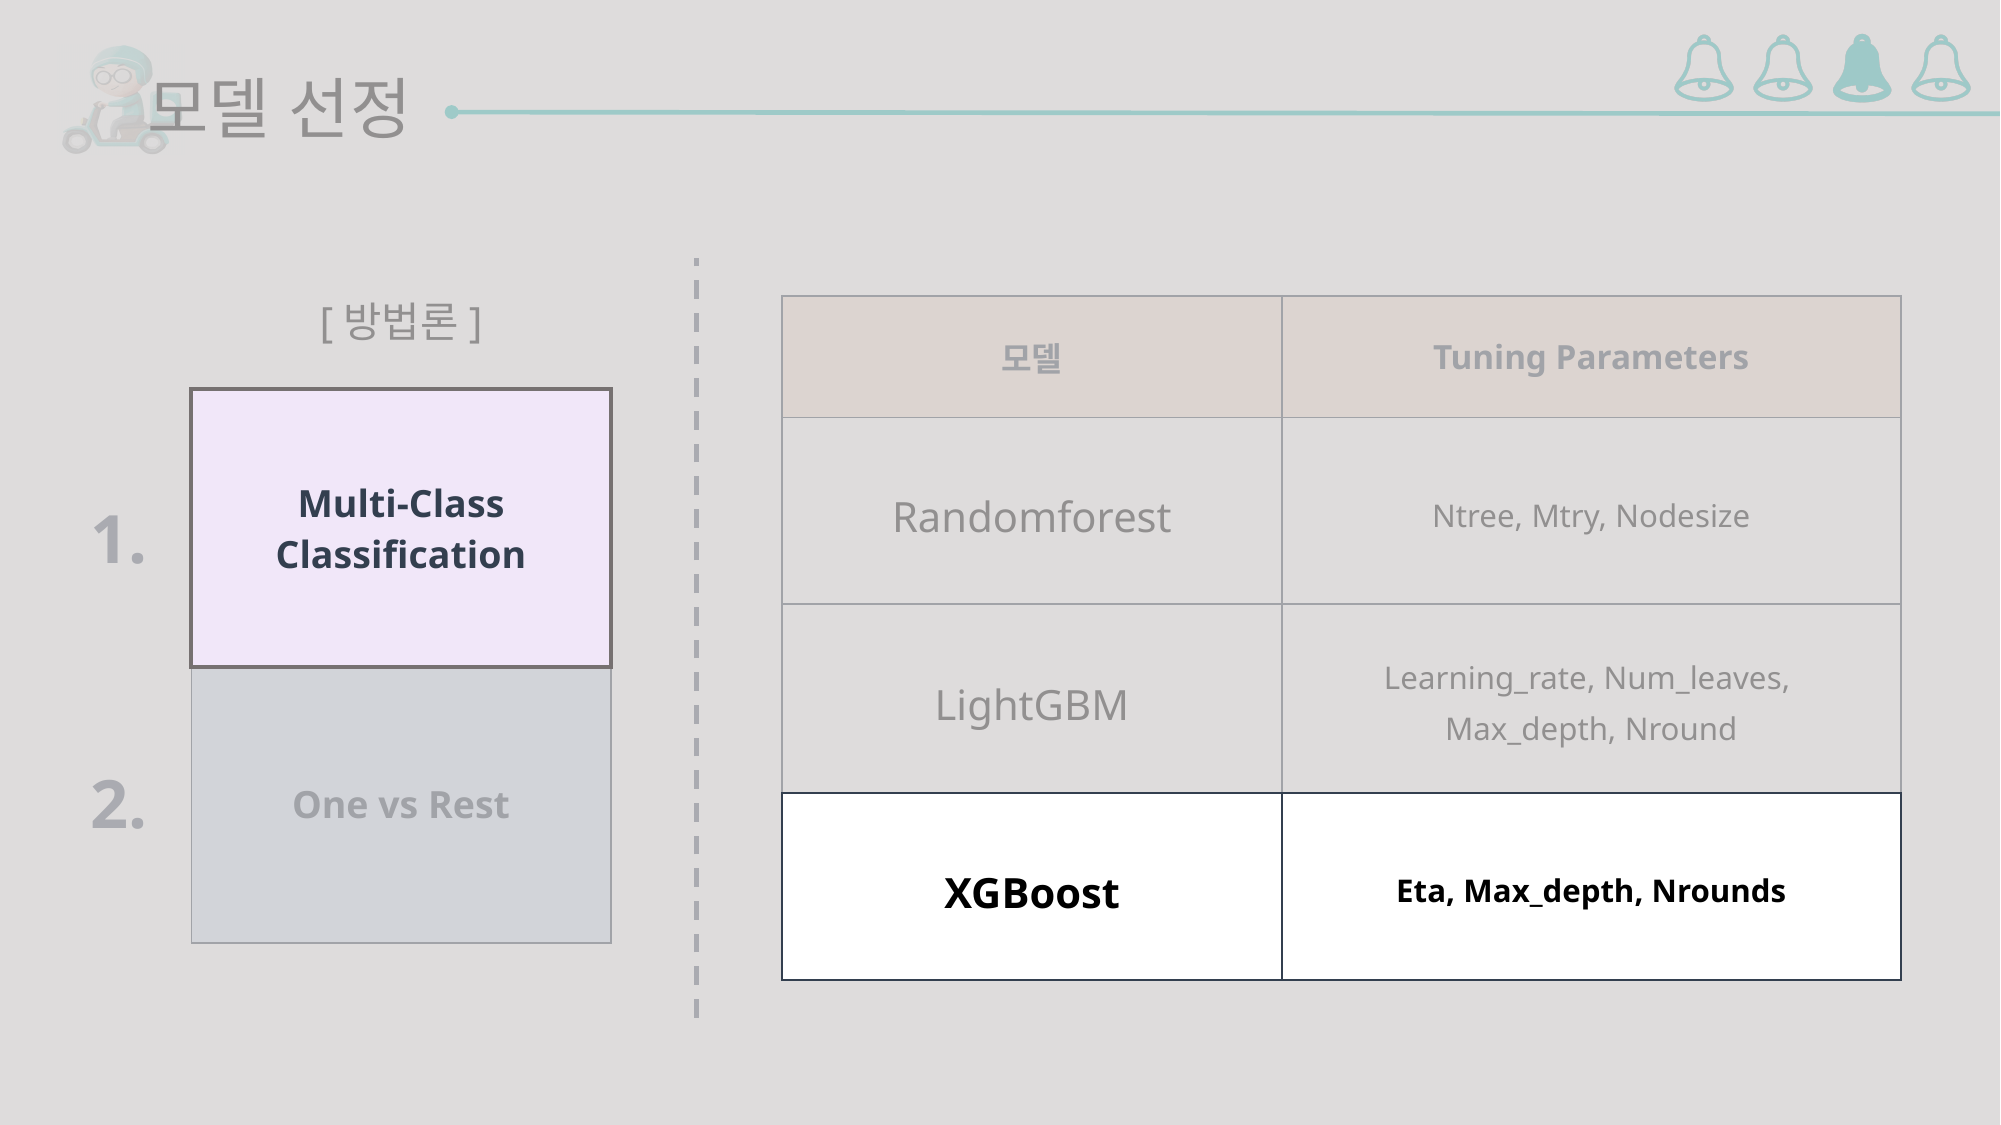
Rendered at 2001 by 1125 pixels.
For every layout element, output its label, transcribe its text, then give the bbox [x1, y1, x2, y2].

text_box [57, 28, 2000, 156]
table_header Multi-Class Classification [193, 391, 609, 665]
table_header Eta, Max_depth, Nrounds [1283, 794, 1900, 979]
table_header XGBoost [783, 794, 1281, 979]
text_box [0, 0, 2000, 1125]
